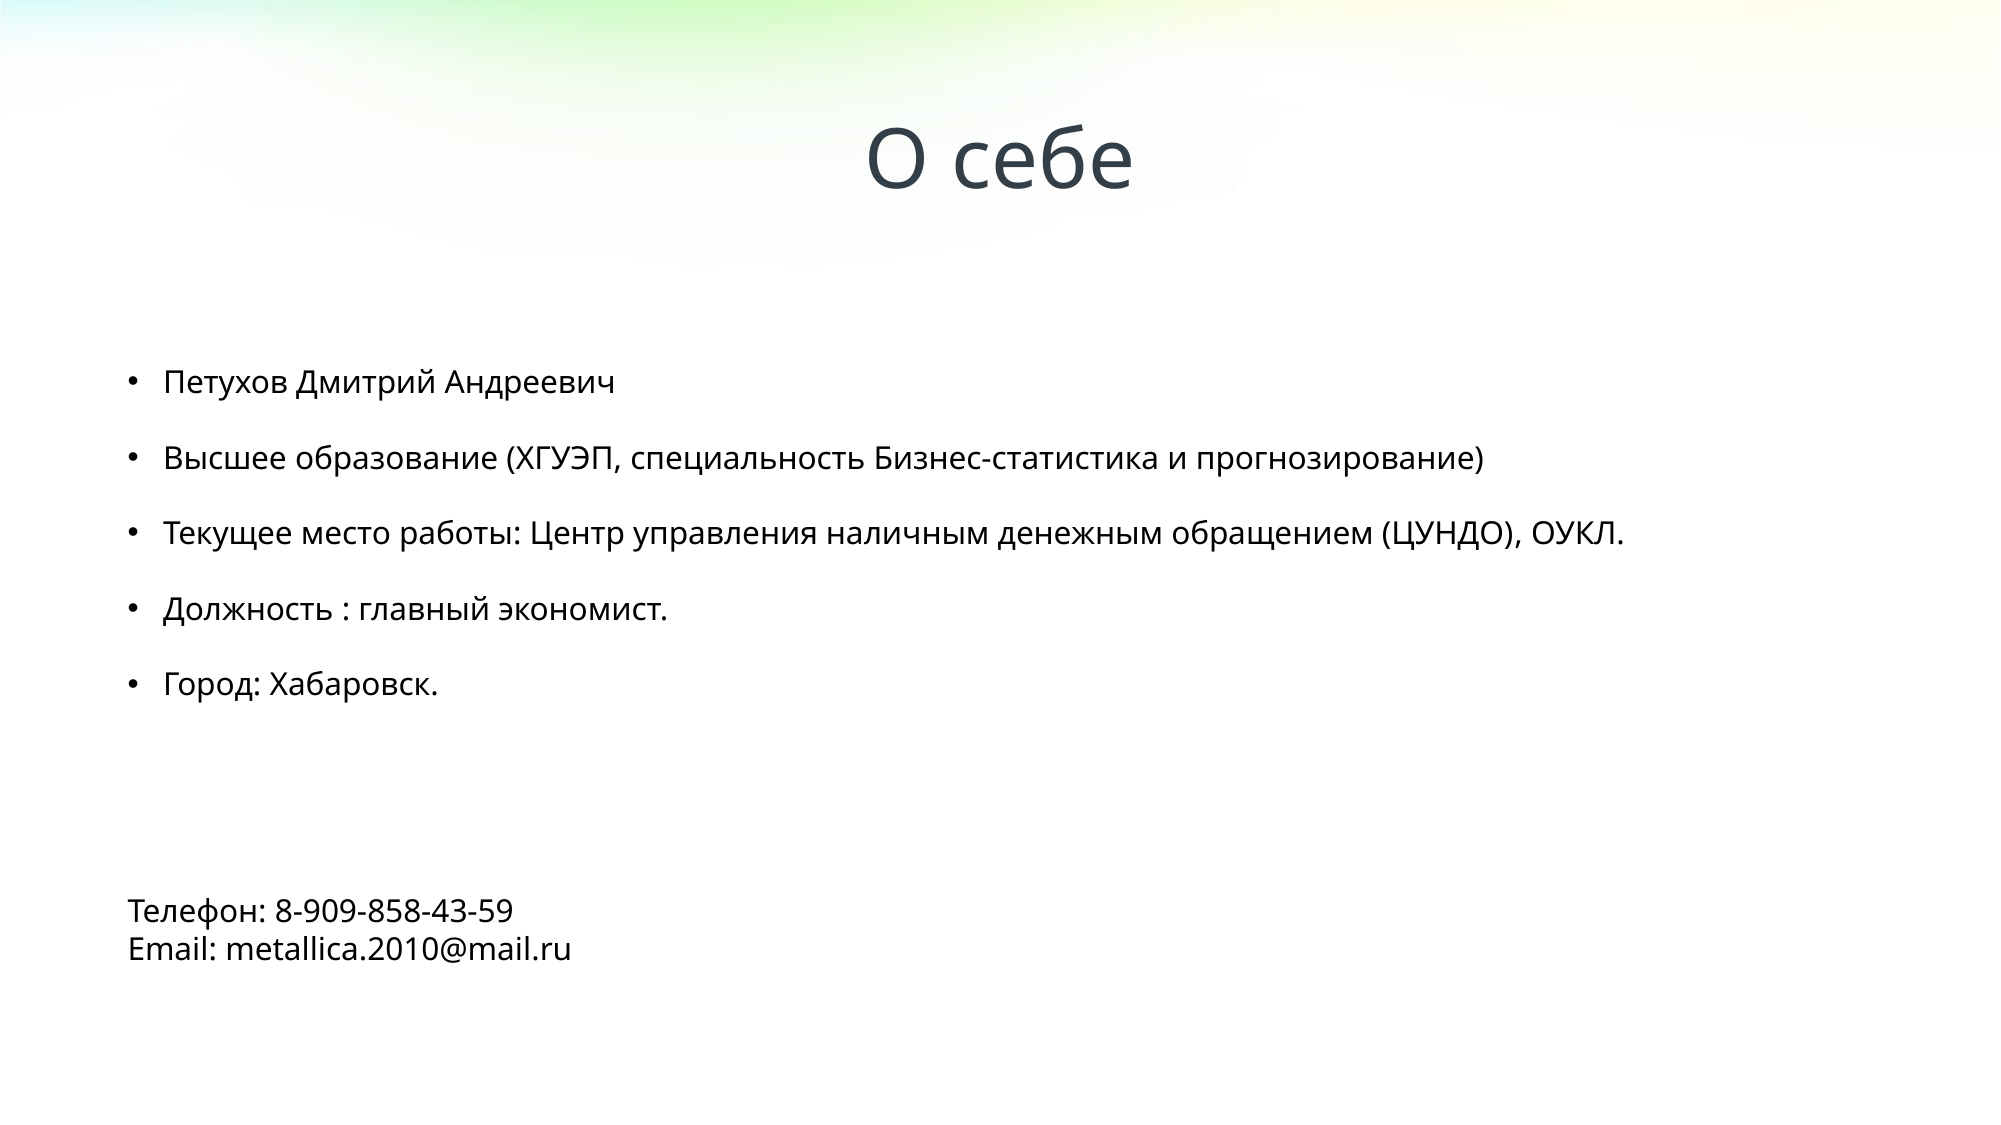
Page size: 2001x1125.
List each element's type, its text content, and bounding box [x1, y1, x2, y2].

text_box О себе [112, 104, 1888, 250]
picture [0, 0, 2000, 272]
list Петухов Дмитрий Андреевич Высшее образование (ХГУЭП, специальность Бизнес-статистика и прогнозирование) Текущее место работы: Центр управления наличным денежным обращением (ЦУНДО), ОУКЛ. Должность : главный экономист. Город: Хабаровск. Телефон: 8-909-858-43-59 Email: metallica.2010@mail.ru [112, 250, 1838, 978]
